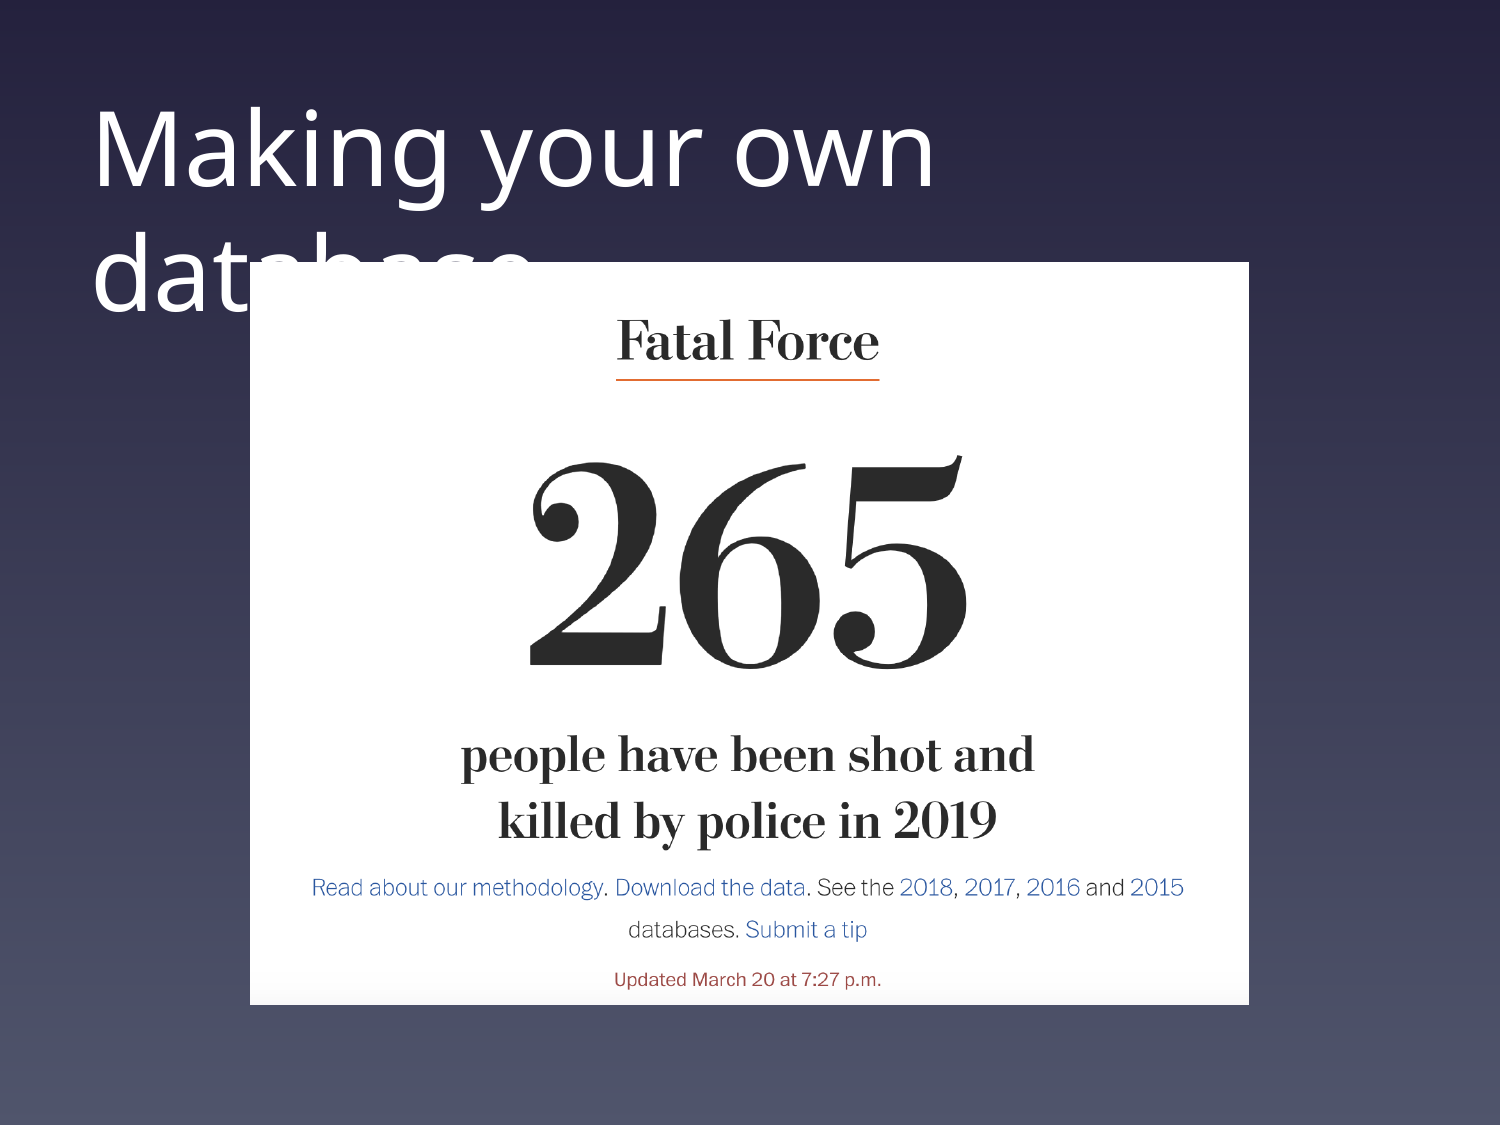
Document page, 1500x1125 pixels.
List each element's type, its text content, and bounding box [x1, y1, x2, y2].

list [250, 262, 1250, 1006]
title Making your own database [75, 75, 1425, 263]
